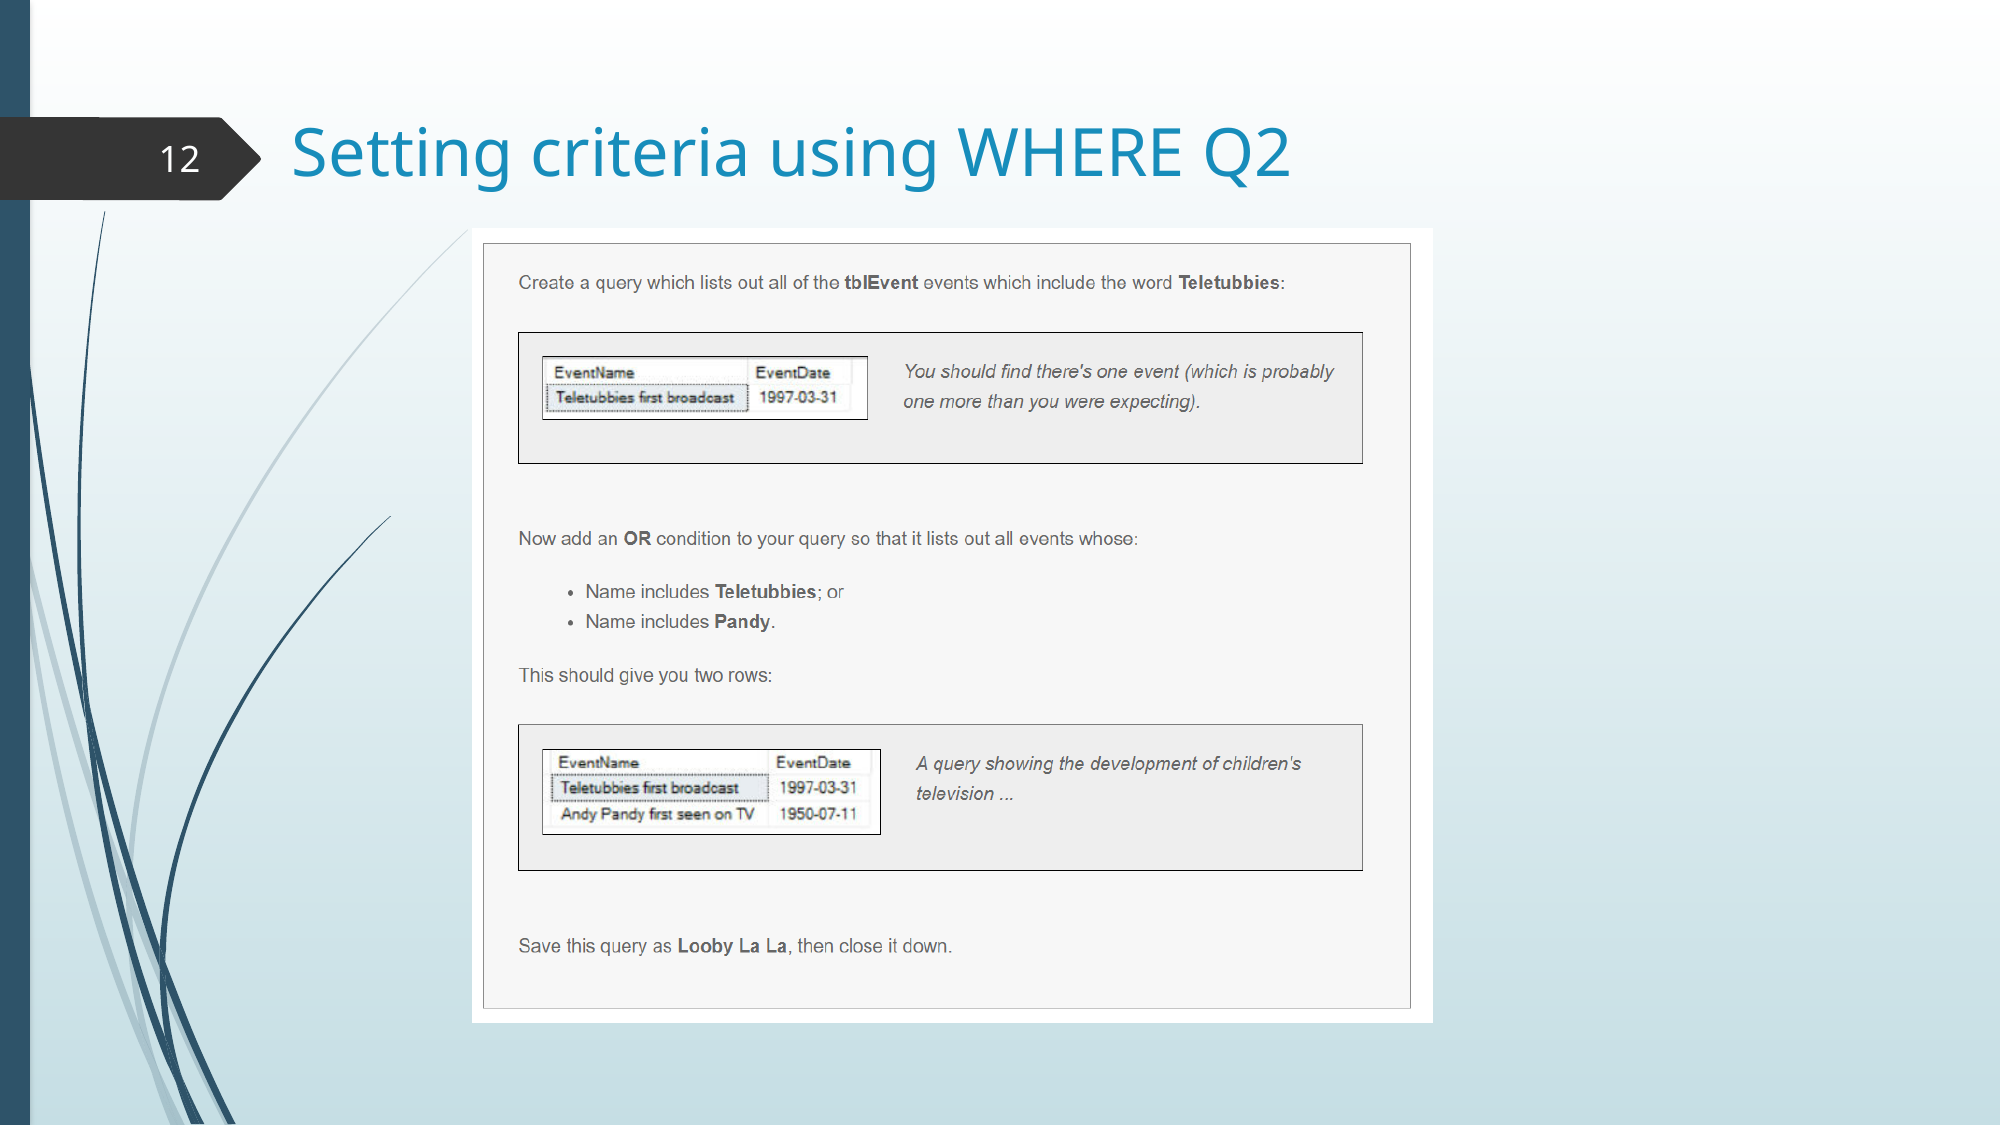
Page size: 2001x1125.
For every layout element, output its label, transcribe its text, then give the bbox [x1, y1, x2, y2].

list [471, 228, 1433, 1023]
slide_number 12 [87, 129, 216, 190]
title Setting criteria using WHERE Q2 [276, 102, 1478, 313]
